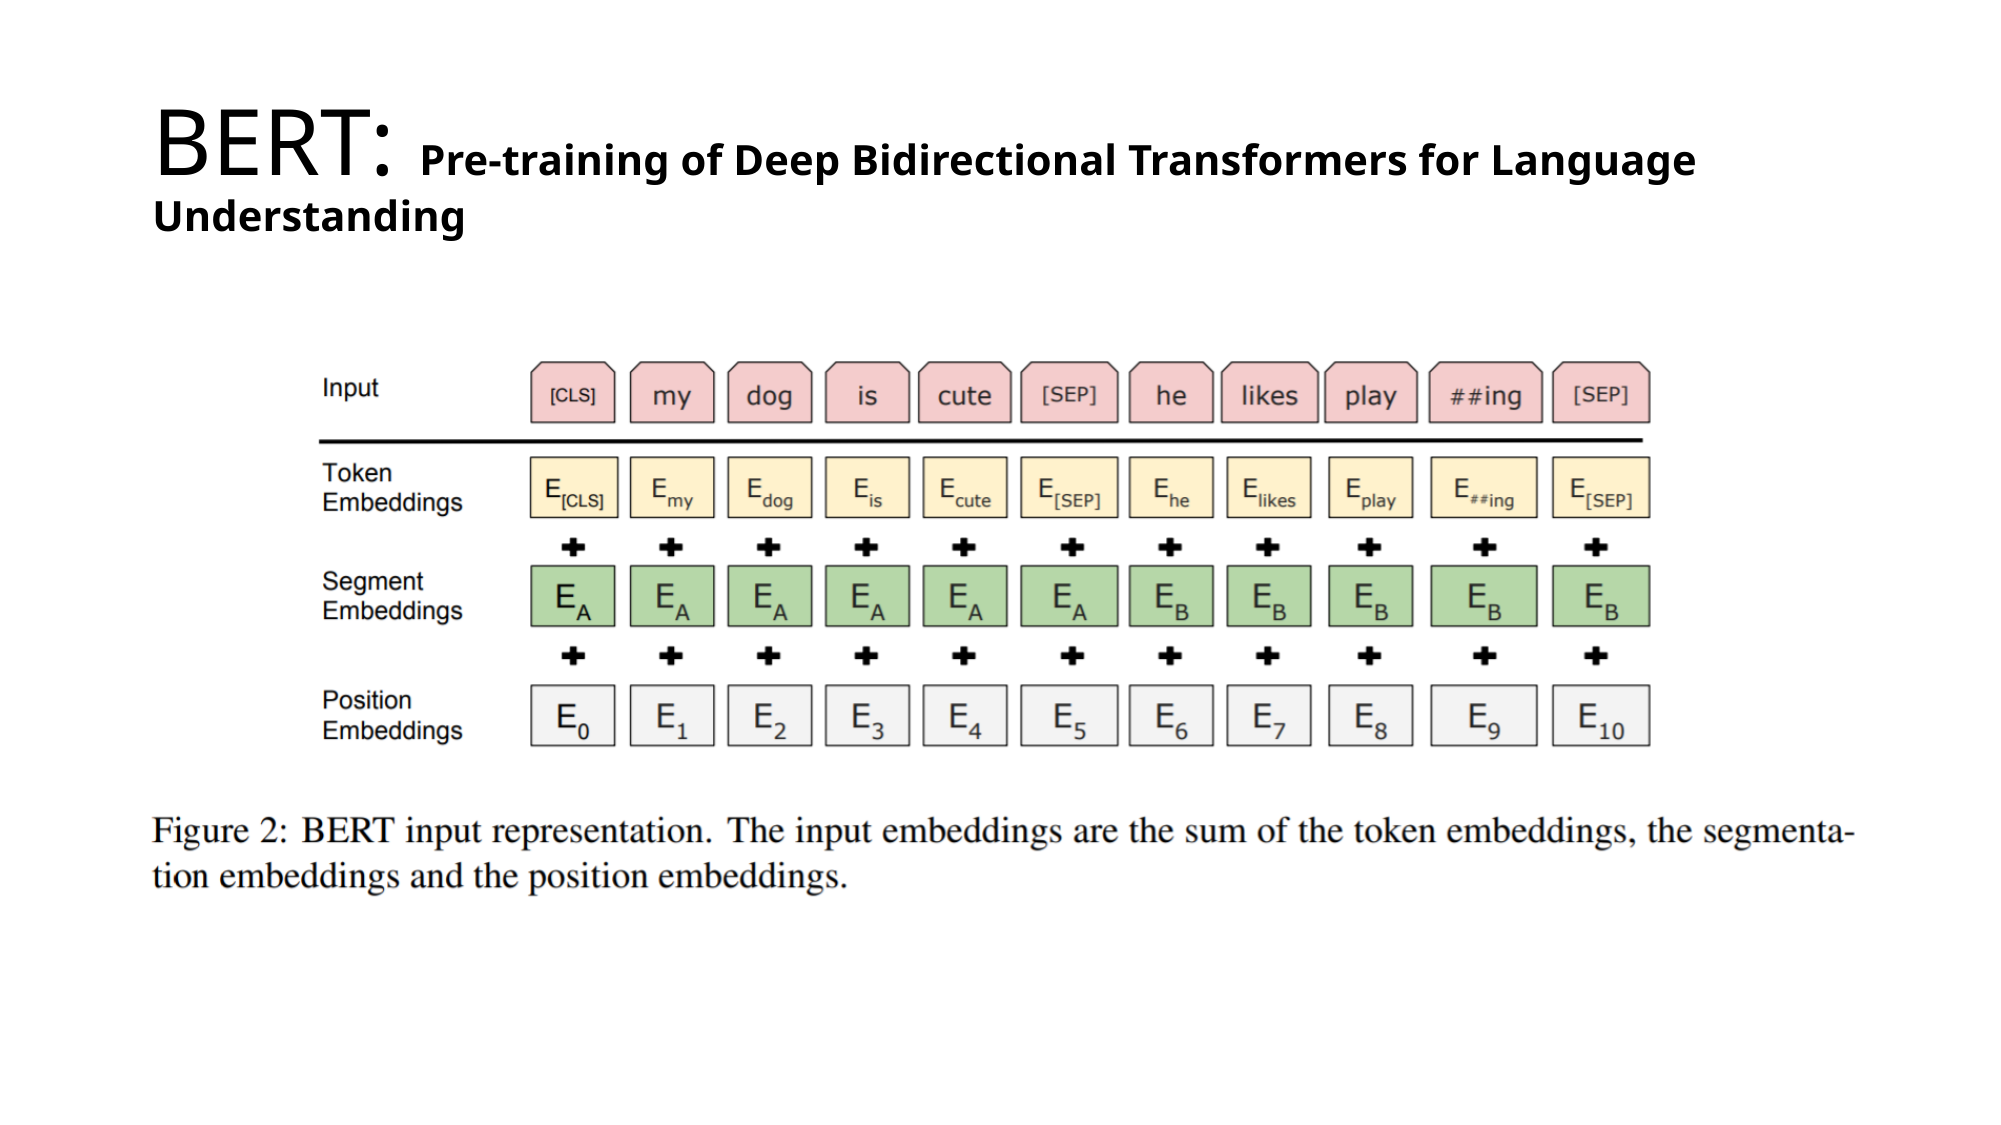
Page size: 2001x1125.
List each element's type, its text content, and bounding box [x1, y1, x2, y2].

title BERT: Pre-training of Deep Bidirectional Transformers for Language Understanding [137, 59, 1863, 278]
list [137, 352, 1863, 902]
